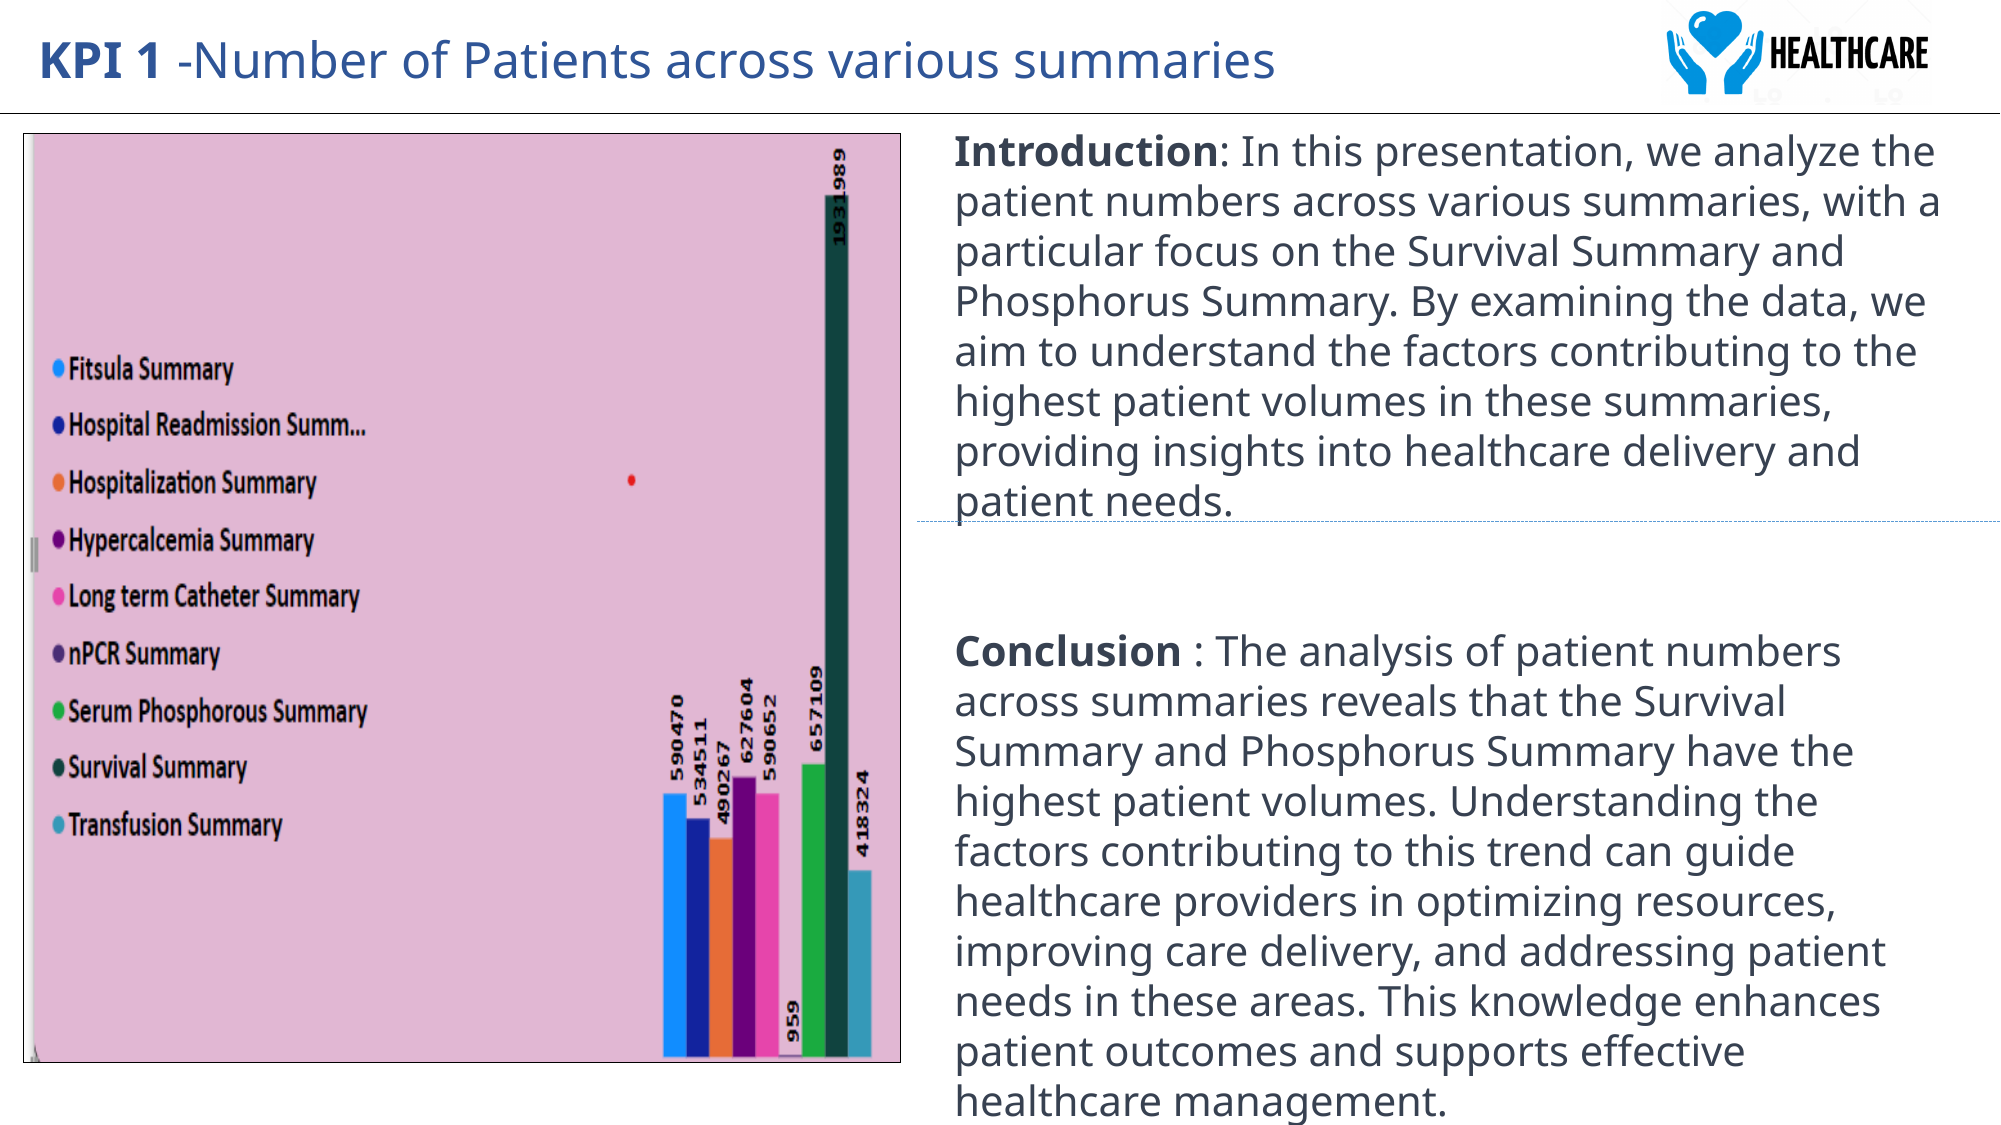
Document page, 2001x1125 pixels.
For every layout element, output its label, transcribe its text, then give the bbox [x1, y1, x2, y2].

text_box Introduction: In this presentation, we analyze the patient numbers across various summaries, with a particular focus on the Survival Summary and Phosphorus Summary. By examining the data, we aim to understand the factors contributing to the highest patient volumes in these summaries, providing insights into healthcare delivery and patient needs. Conclusion : The analysis of patient numbers across summaries reveals that the Survival Summary and Phosphorus Summary have the highest patient volumes. Understanding the factors contributing to this trend can guide healthcare providers in optimizing resources, improving care delivery, and addressing patient needs in these areas. This knowledge enhances patient outcomes and supports effective healthcare management. [939, 117, 1977, 521]
text_box KPI 1 -Number of Patients across various summaries [23, 20, 1488, 156]
picture [23, 133, 901, 1064]
text_box Introduction: In this presentation, we analyze the patient numbers across various summaries, with a particular focus on the Survival Summary and Phosphorus Summary. By examining the data, we aim to understand the factors contributing to the highest patient volumes in these summaries, providing insights into healthcare delivery and patient needs. Conclusion : The analysis of patient numbers across summaries reveals that the Survival Summary and Phosphorus Summary have the highest patient volumes. Understanding the factors contributing to this trend can guide healthcare providers in optimizing resources, improving care delivery, and addressing patient needs in these areas. This knowledge enhances patient outcomes and supports effective healthcare management. [939, 522, 1977, 1125]
picture [1661, 0, 1932, 105]
